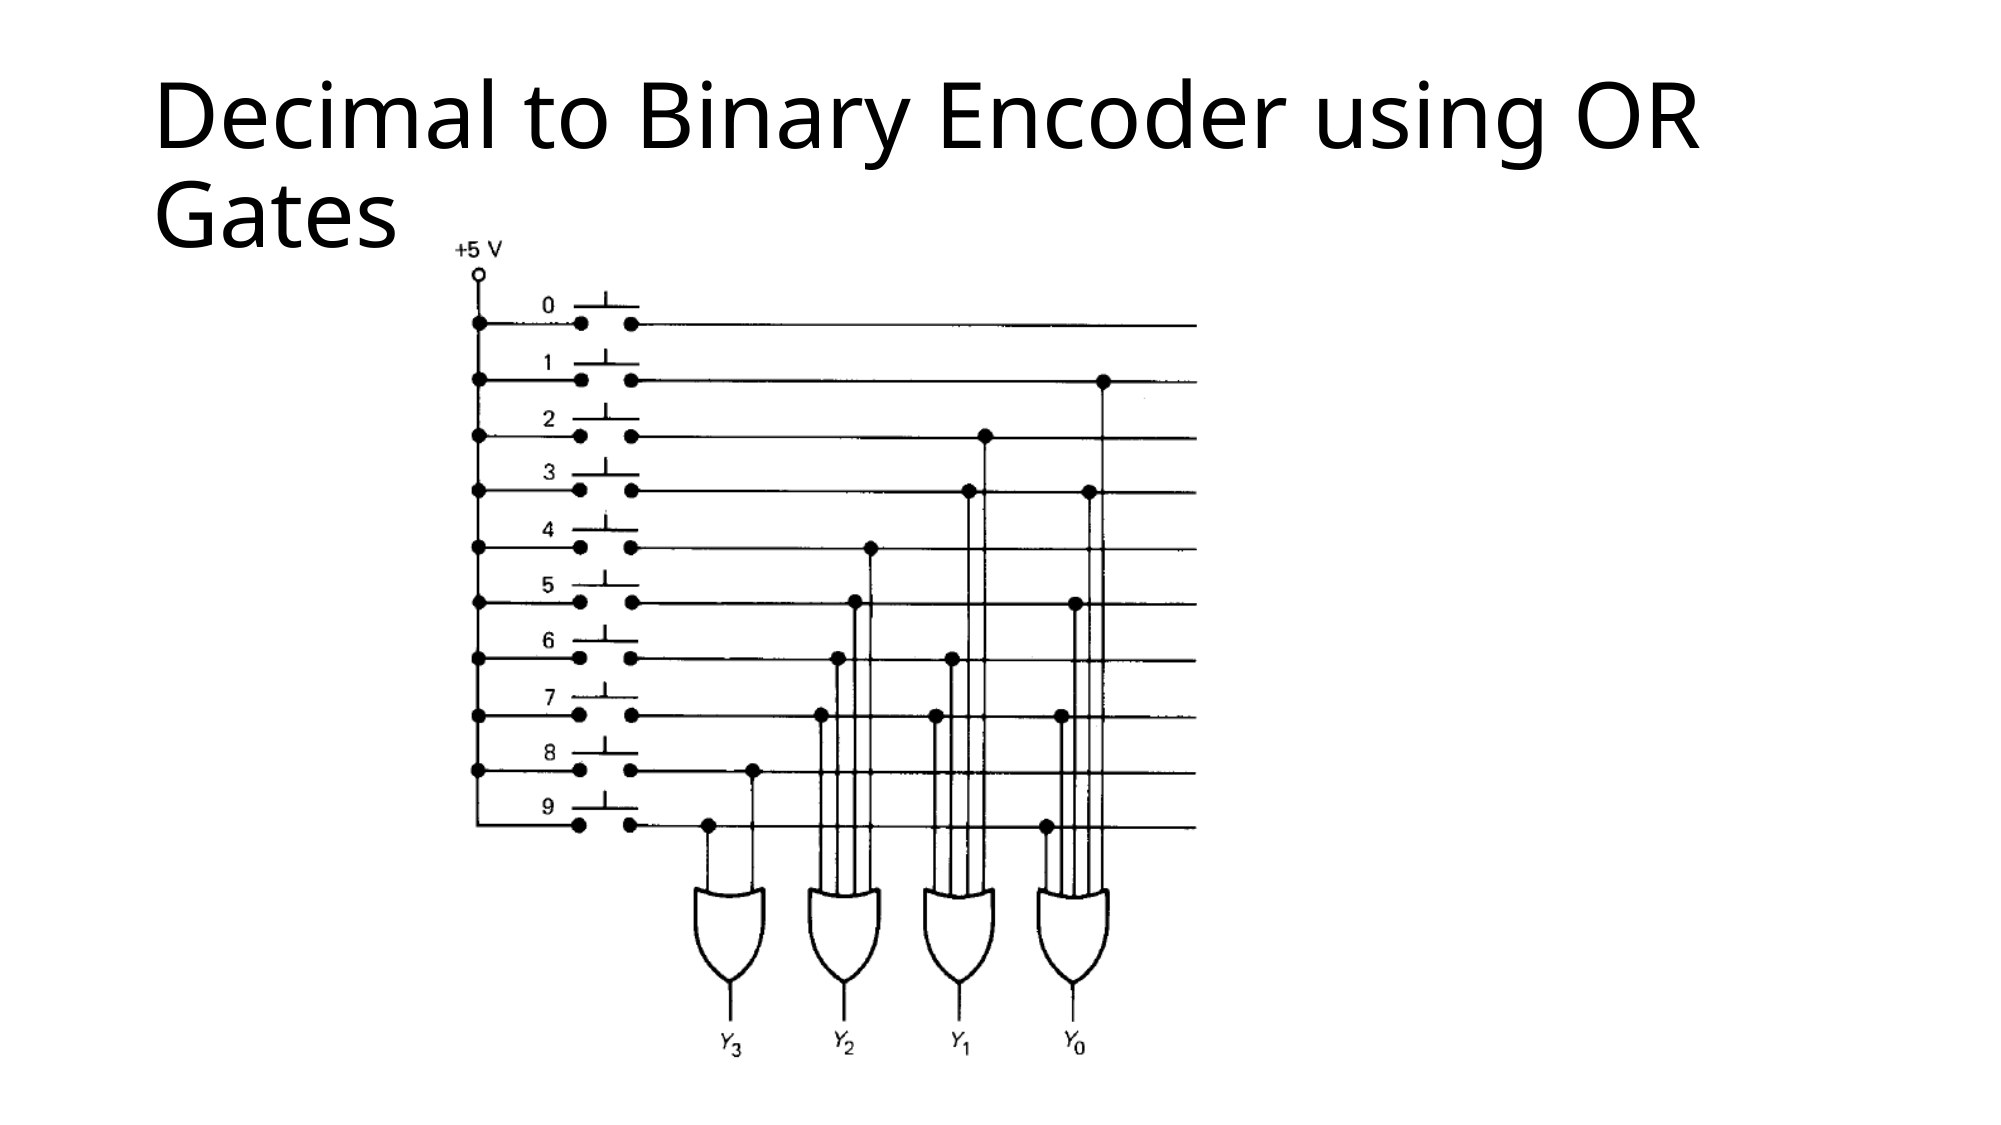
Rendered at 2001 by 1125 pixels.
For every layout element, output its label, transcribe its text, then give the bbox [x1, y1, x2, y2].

title Decimal to Binary Encoder using OR Gates [137, 59, 1863, 278]
picture [434, 215, 1231, 1066]
